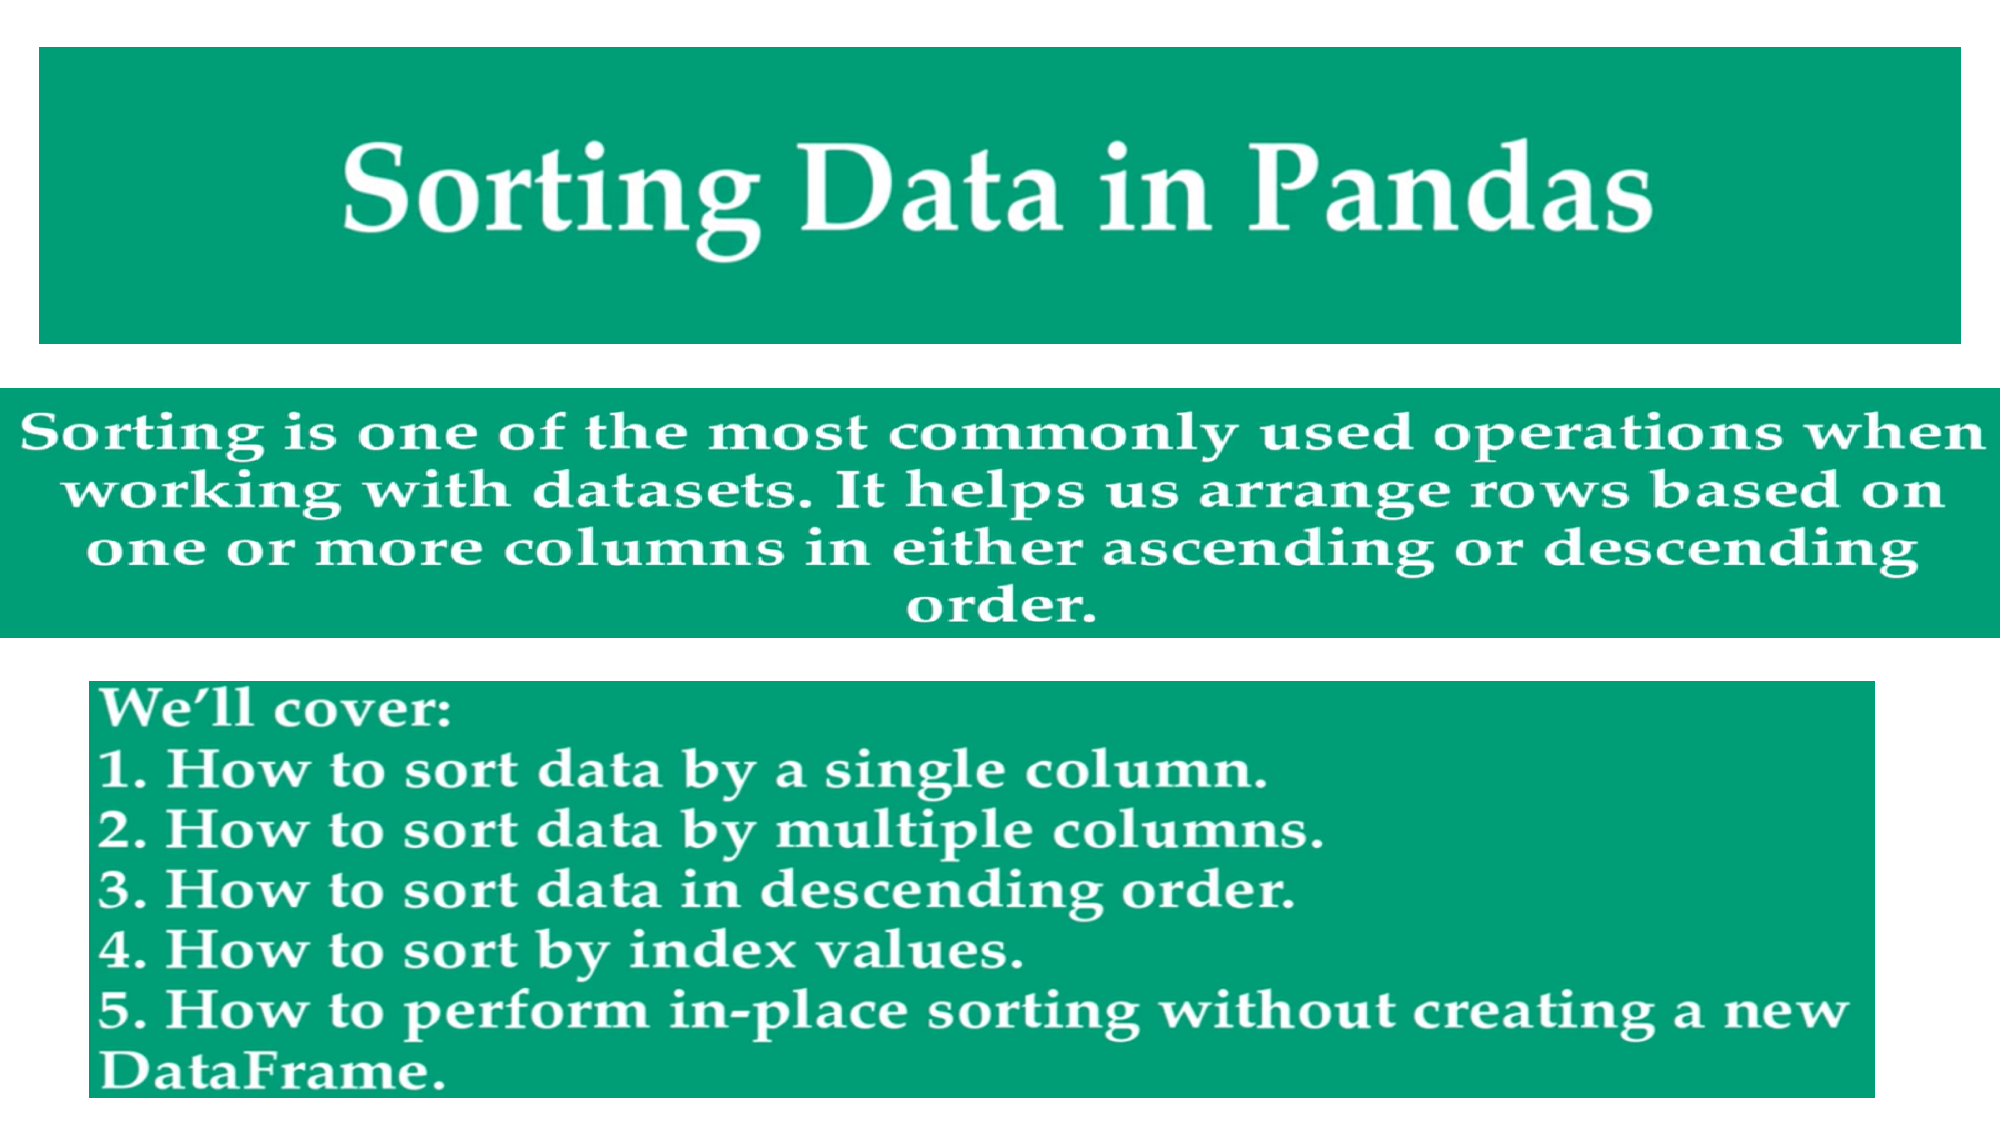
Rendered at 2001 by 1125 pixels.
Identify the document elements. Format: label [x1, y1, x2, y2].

picture [38, 47, 1962, 345]
picture [88, 681, 1876, 1098]
picture [0, 387, 2000, 638]
